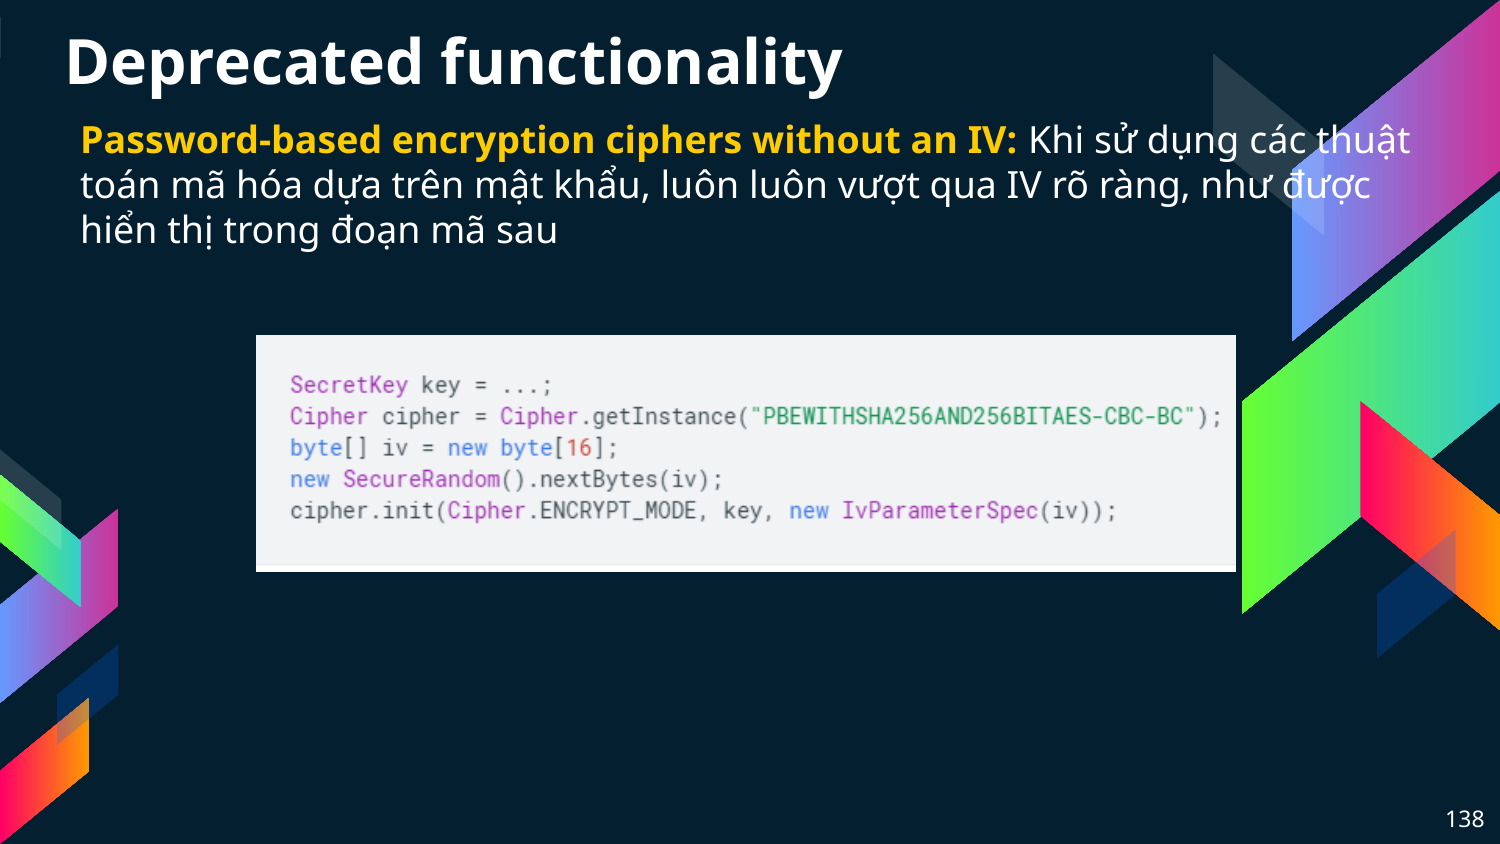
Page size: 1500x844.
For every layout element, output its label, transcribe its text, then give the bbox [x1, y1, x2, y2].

picture [255, 334, 1237, 572]
slide_number 138 [1403, 789, 1500, 844]
list Password-based encryption ciphers without an IV: Khi sử dụng các thuật toán mã hóa dựa trên mật khẩu, luôn luôn vượt qua IV rõ ràng, như được hiển thị trong đoạn mã sau [65, 100, 1427, 831]
title Deprecated functionality [49, 78, 1029, 183]
